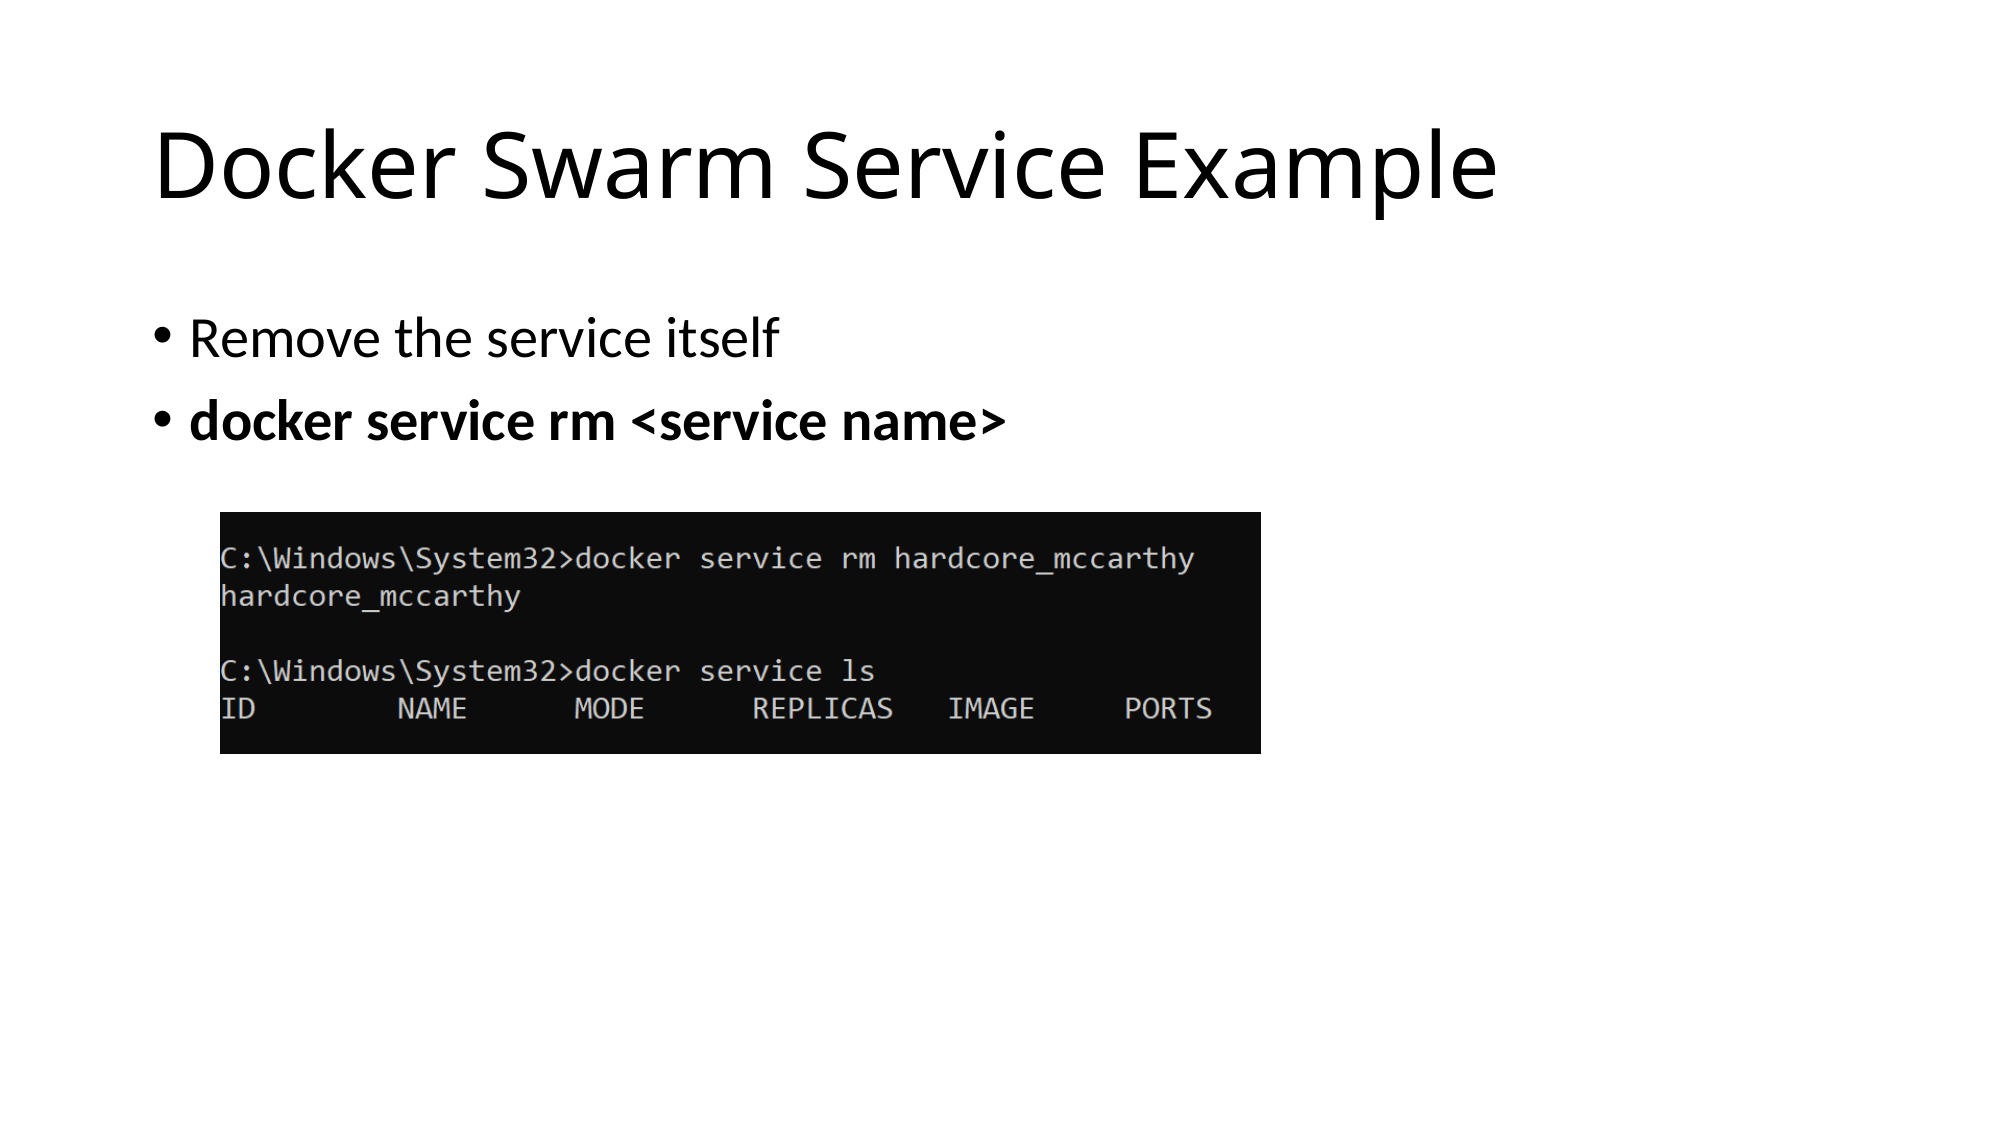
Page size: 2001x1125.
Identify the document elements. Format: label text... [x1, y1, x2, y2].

list Remove the service itself docker service rm <service name> [137, 299, 1863, 1014]
picture [220, 512, 1261, 754]
title Docker Swarm Service Example [137, 59, 1863, 278]
